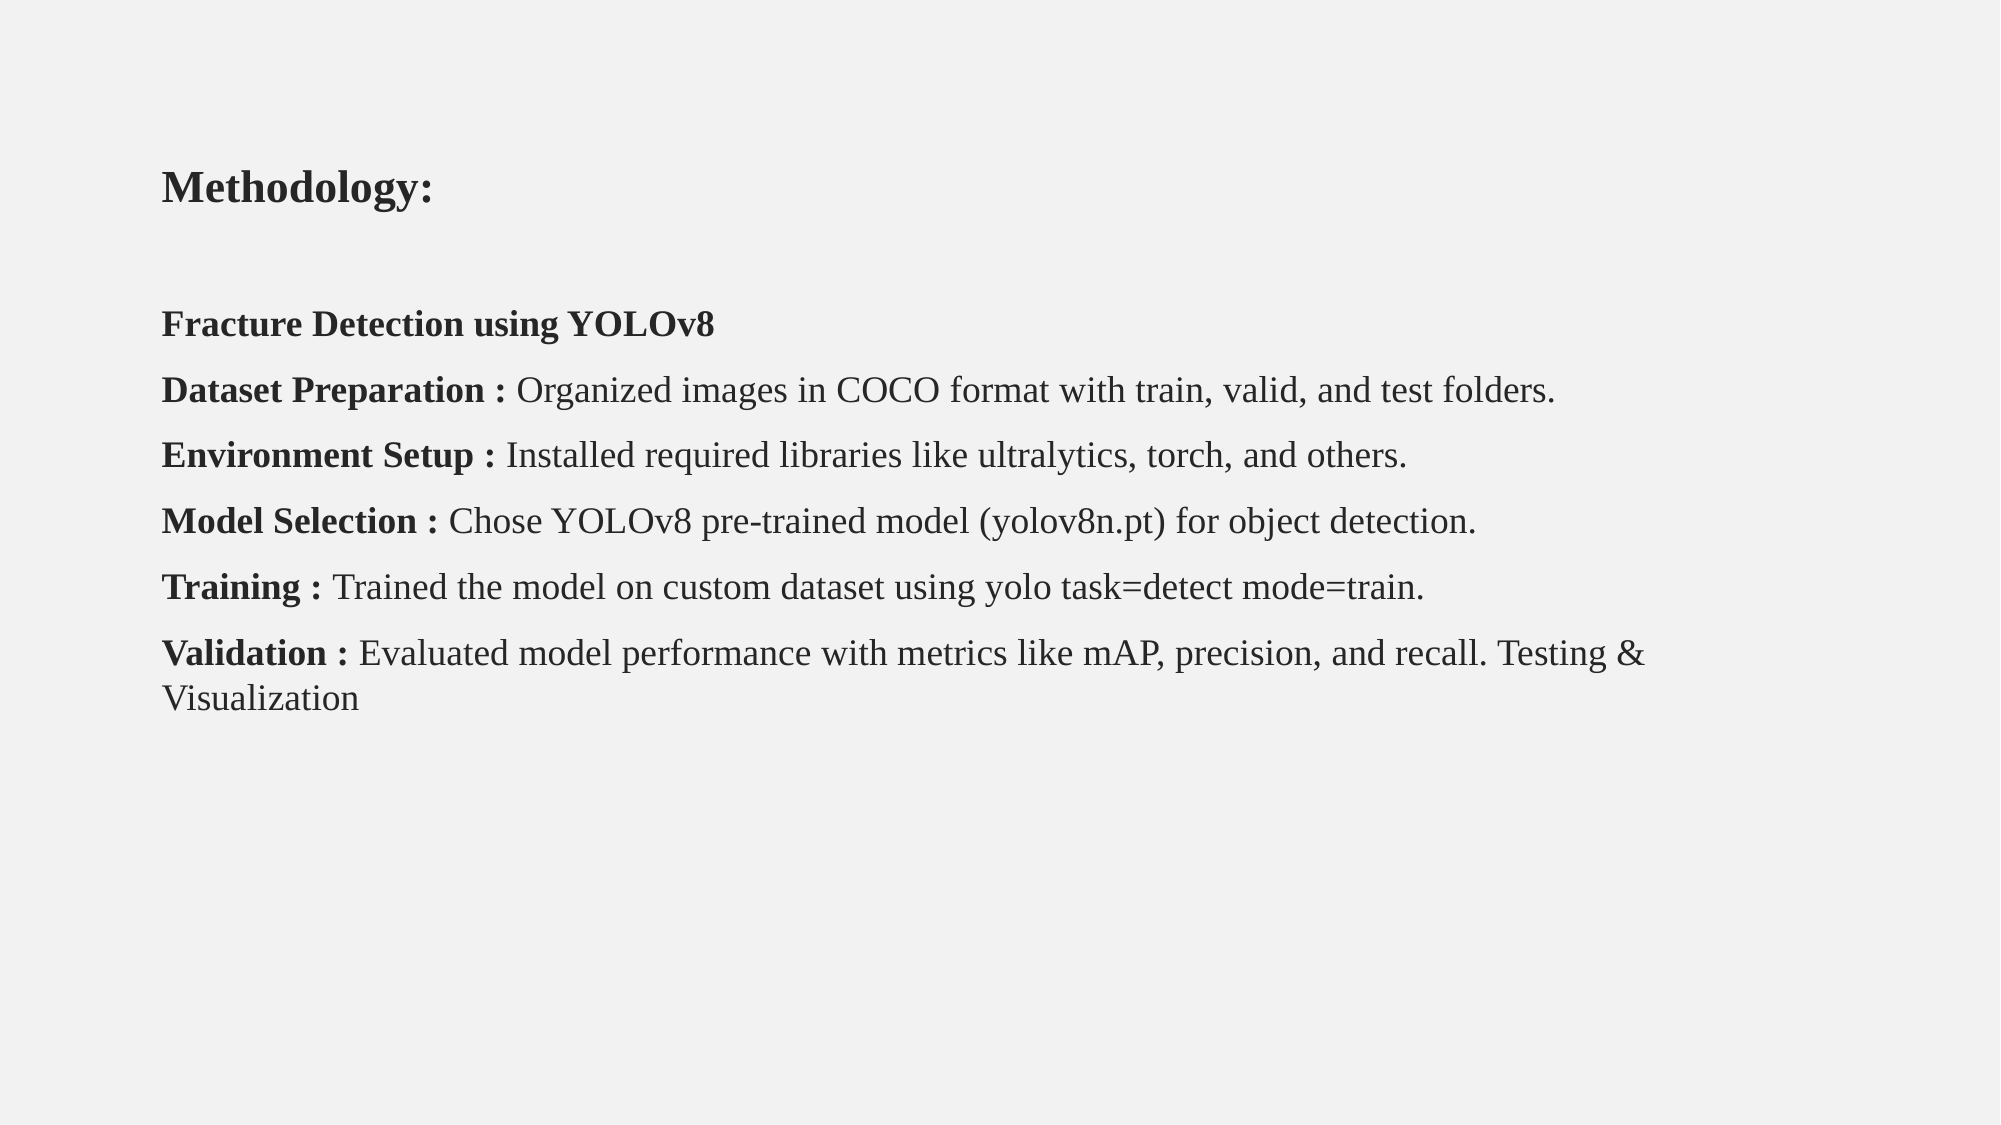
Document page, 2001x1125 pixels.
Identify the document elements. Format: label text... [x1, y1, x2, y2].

list Methodology: Fracture Detection using YOLOv8 Dataset Preparation : Organized images in COCO format with train, valid, and test folders. Environment Setup : Installed required libraries like ultralytics, torch, and others. Model Selection : Chose YOLOv8 pre-trained model (yolov8n.pt) for object detection. Training : Trained the model on custom dataset using yolo task=detect mode=train. Validation : Evaluated model performance with metrics like mAP, precision, and recall. Testing & Visualization [146, 149, 1722, 838]
